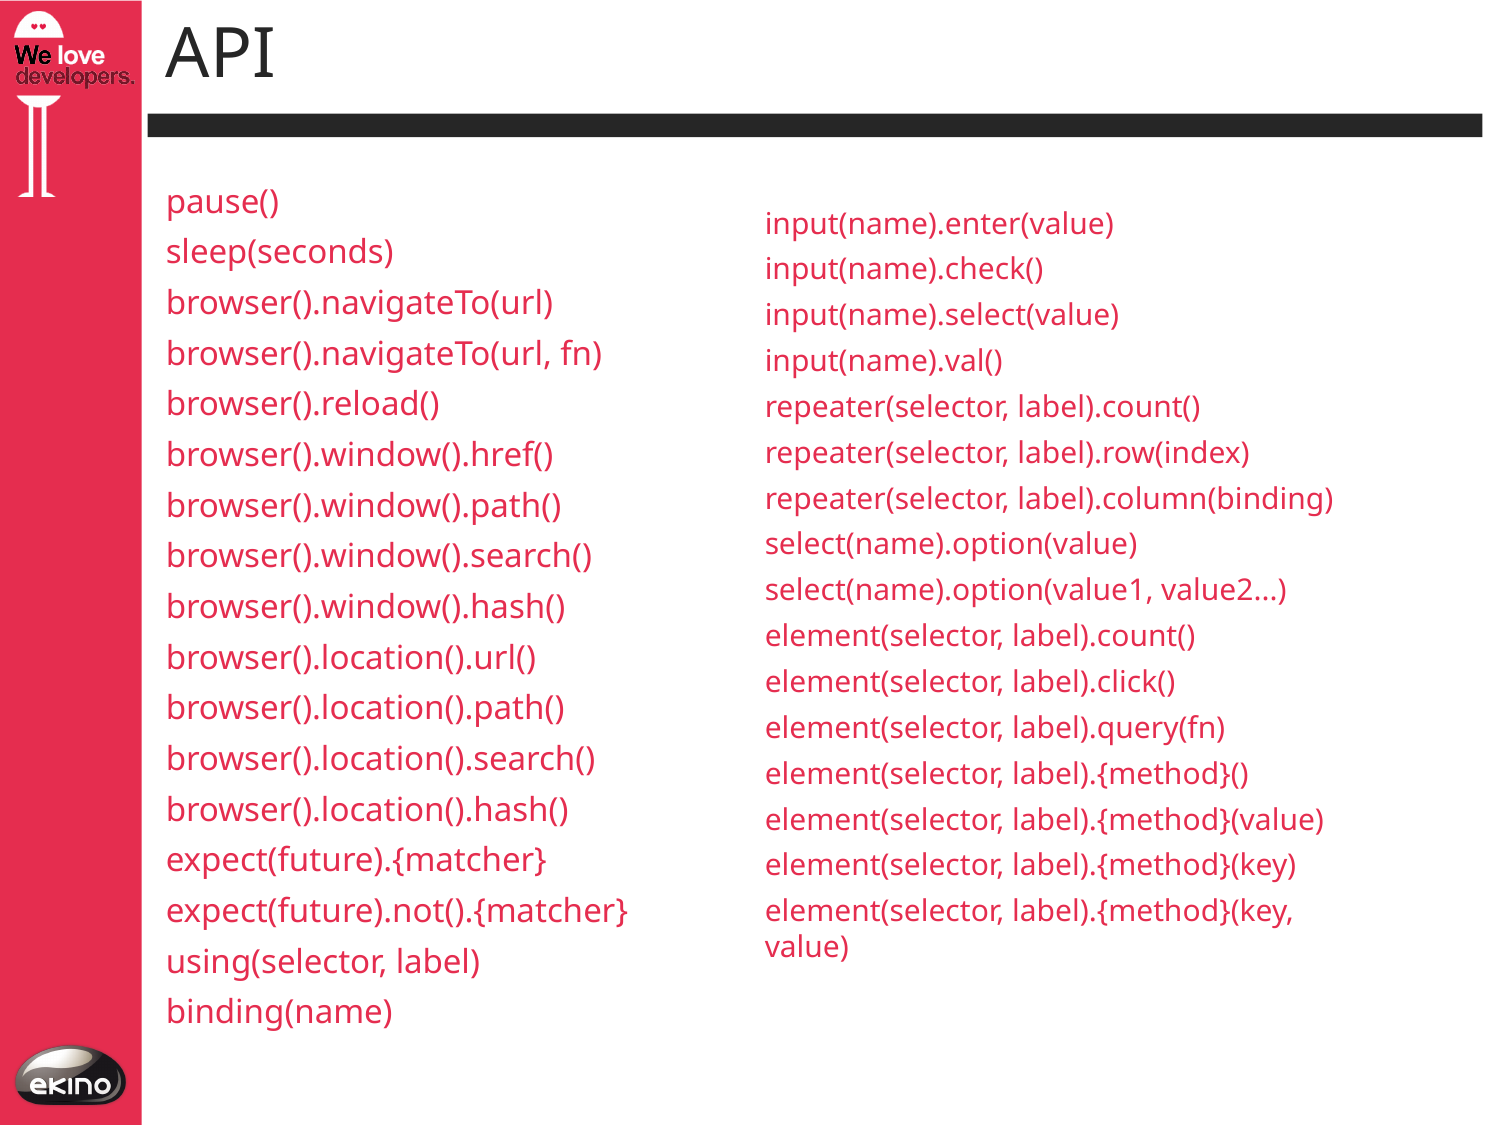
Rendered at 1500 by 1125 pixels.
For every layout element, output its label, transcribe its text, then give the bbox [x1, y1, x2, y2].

list pause() sleep(seconds) browser().navigateTo(url) browser().navigateTo(url, fn) browser().reload() browser().window().href() browser().window().path() browser().window().search() browser().window().hash() browser().location().url() browser().location().path() browser().location().search() browser().location().hash() expect(future).{matcher} expect(future).not().{matcher} using(selector, label) binding(name) [151, 172, 750, 1043]
picture [6, 1, 136, 197]
text_box input(name).enter(value) input(name).check() input(name).select(value) input(name).val() repeater(selector, label).count() repeater(selector, label).row(index) repeater(selector, label).column(binding) select(name).option(value) select(name).option(value1, value2...) element(selector, label).count() element(selector, label).click() element(selector, label).query(fn) element(selector, label).{method}() element(selector, label).{method}(value) element(selector, label).{method}(key) element(selector, label).{method}(key, value) [750, 151, 1349, 1022]
title API [151, 0, 1483, 99]
picture [11, 1041, 130, 1109]
